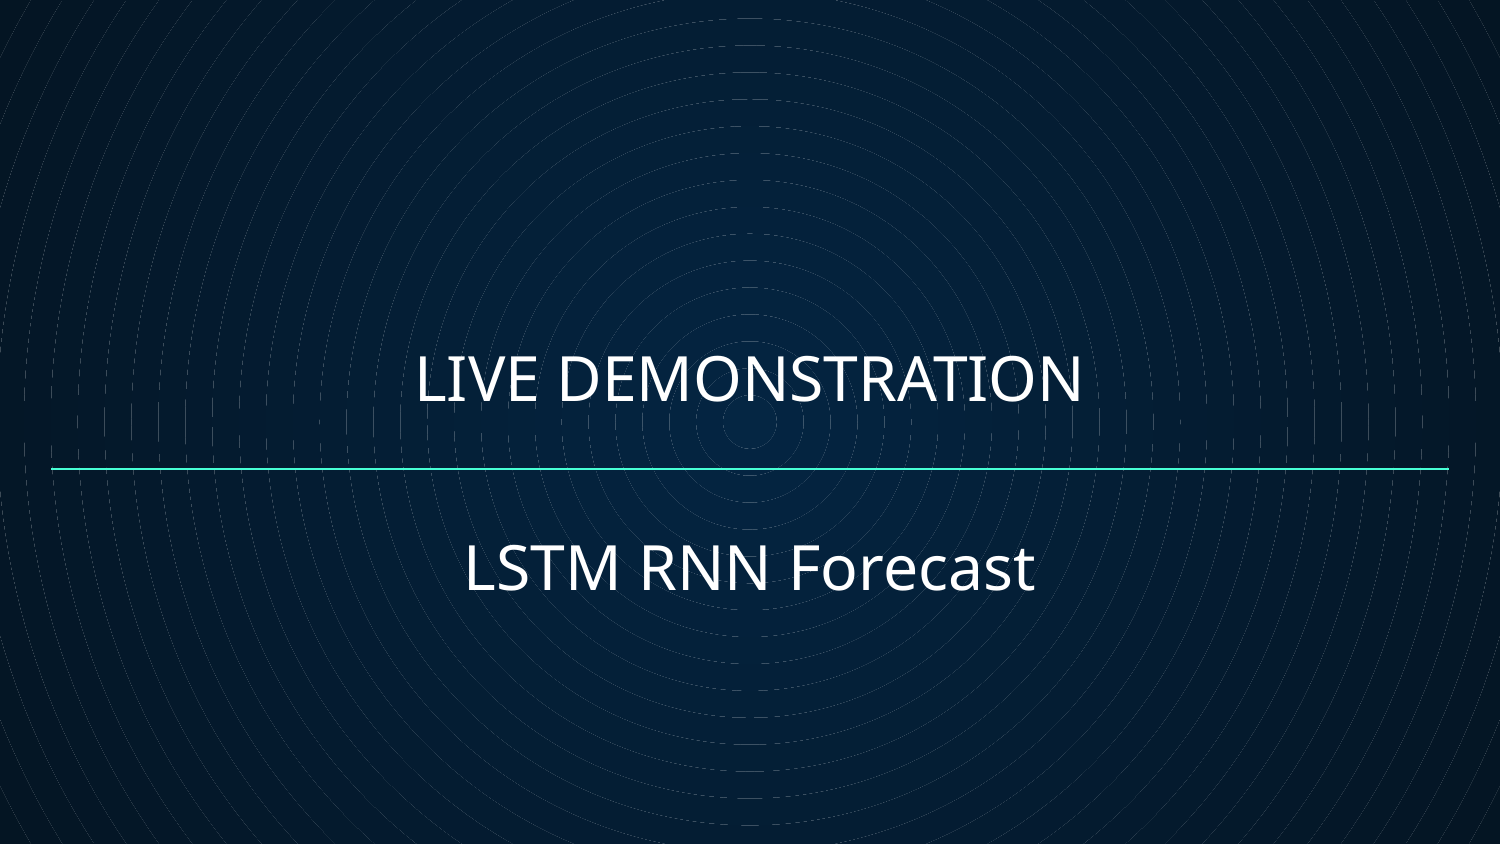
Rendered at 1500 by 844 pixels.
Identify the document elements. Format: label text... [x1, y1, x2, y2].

title LSTM RNN Forecast [51, 518, 1449, 618]
title LIVE DEMONSTRATION [51, 329, 1449, 430]
